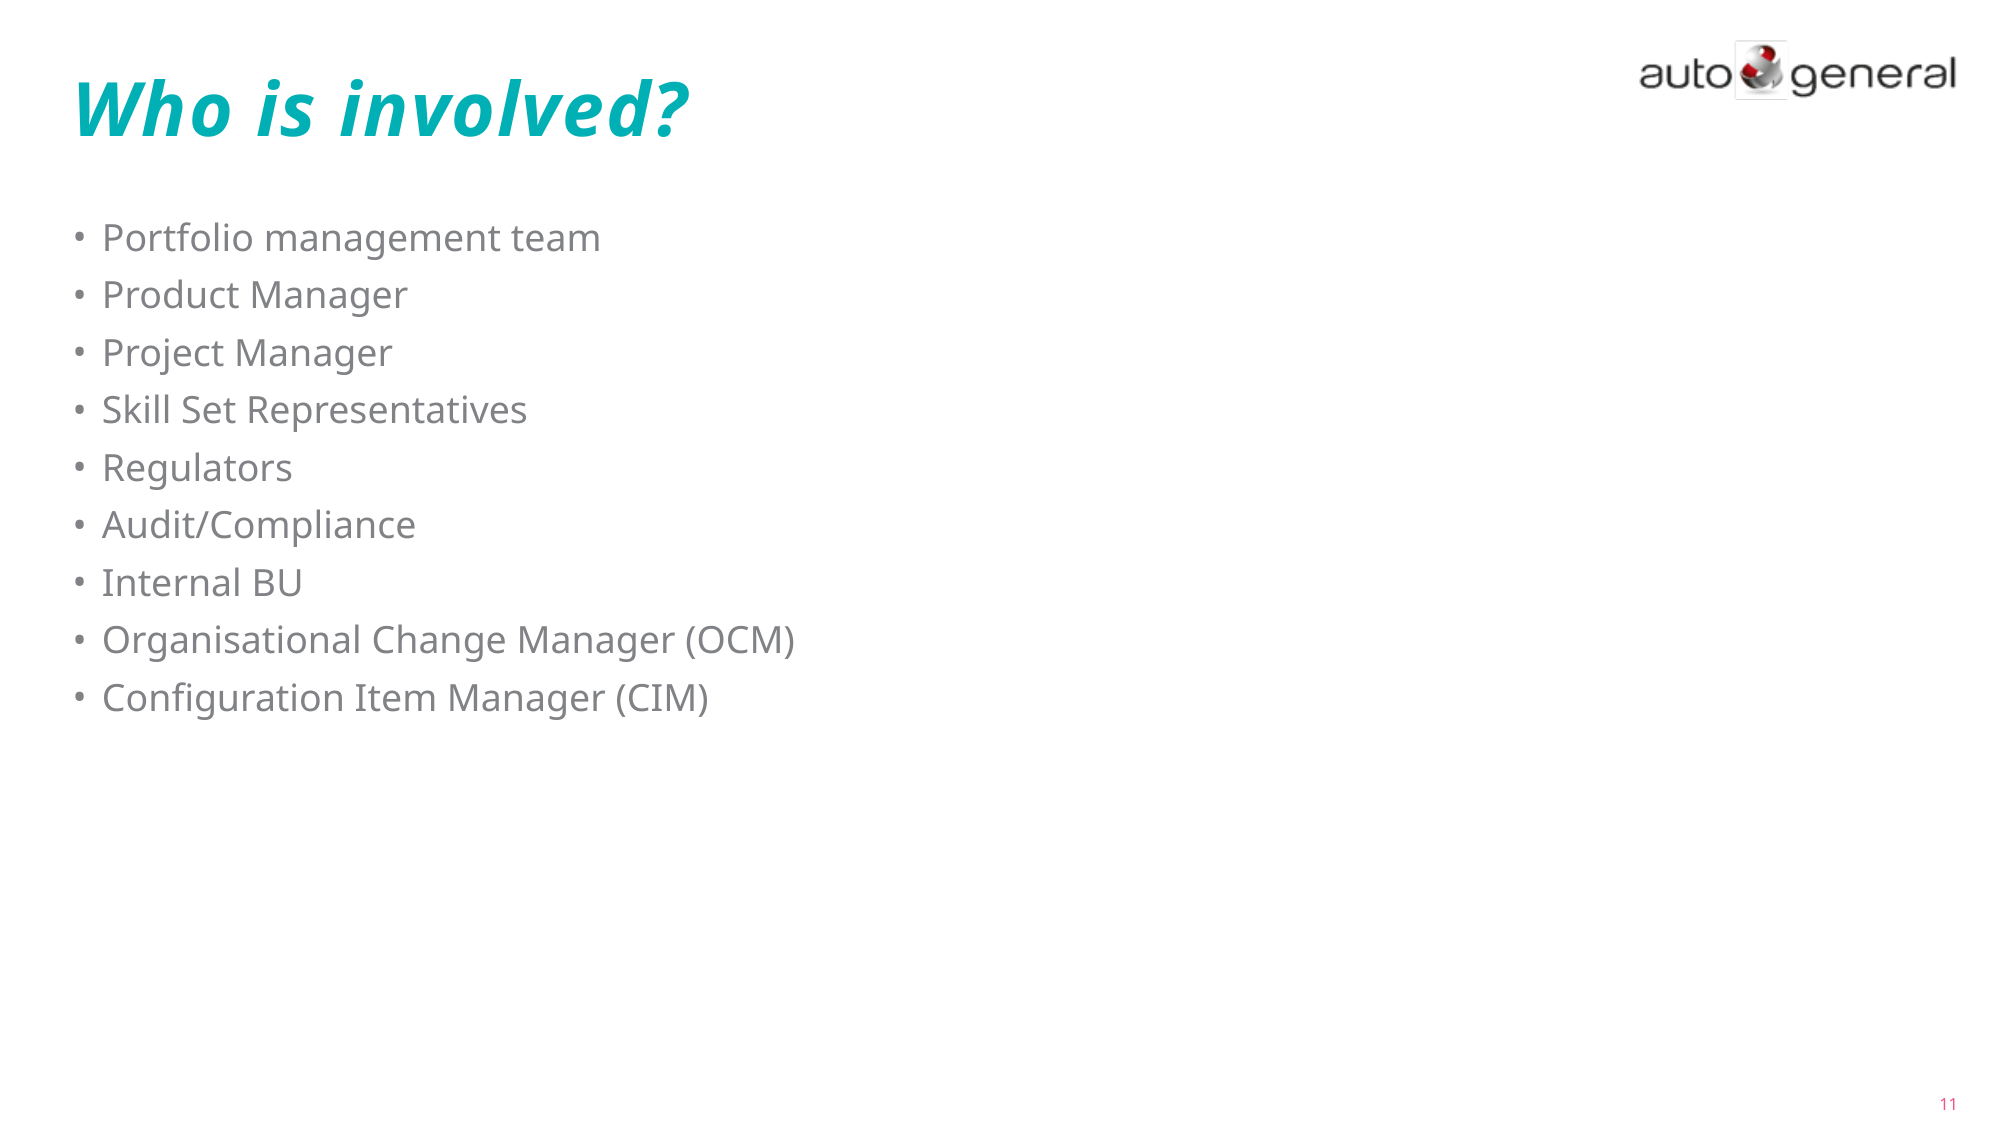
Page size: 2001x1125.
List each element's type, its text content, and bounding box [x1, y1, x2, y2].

title Who is involved? [72, 67, 1618, 159]
list Portfolio management team Product Manager Project Manager Skill Set Representatives Regulators Audit/Compliance Internal BU Organisational Change Manager (OCM) Configuration Item Manager (CIM) [72, 213, 1928, 962]
picture [1596, 8, 2000, 133]
